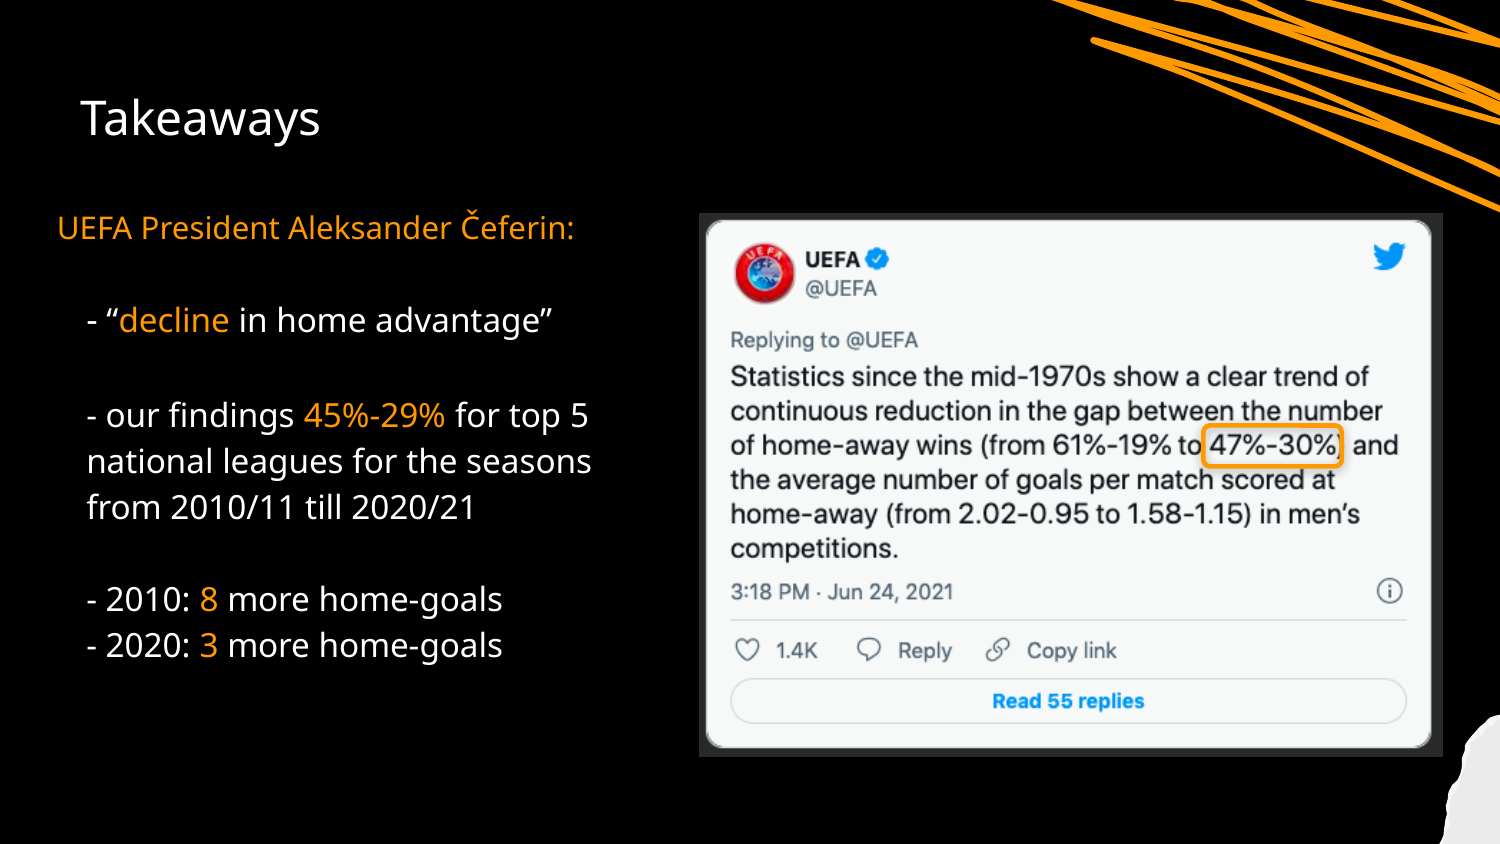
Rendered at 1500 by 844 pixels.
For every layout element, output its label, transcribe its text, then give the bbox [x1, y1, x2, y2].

picture [699, 213, 1443, 757]
title Takeaways [65, 65, 1332, 159]
text_box UEFA President Aleksander Čeferin: [41, 193, 703, 264]
text_box - “decline in home advantage” - our findings 45%-29% for top 5 national leagues for the seasons from 2010/11 till 2020/21 - 2010: 8 more home-goals - 2020: 3 more home-goals [71, 275, 685, 679]
